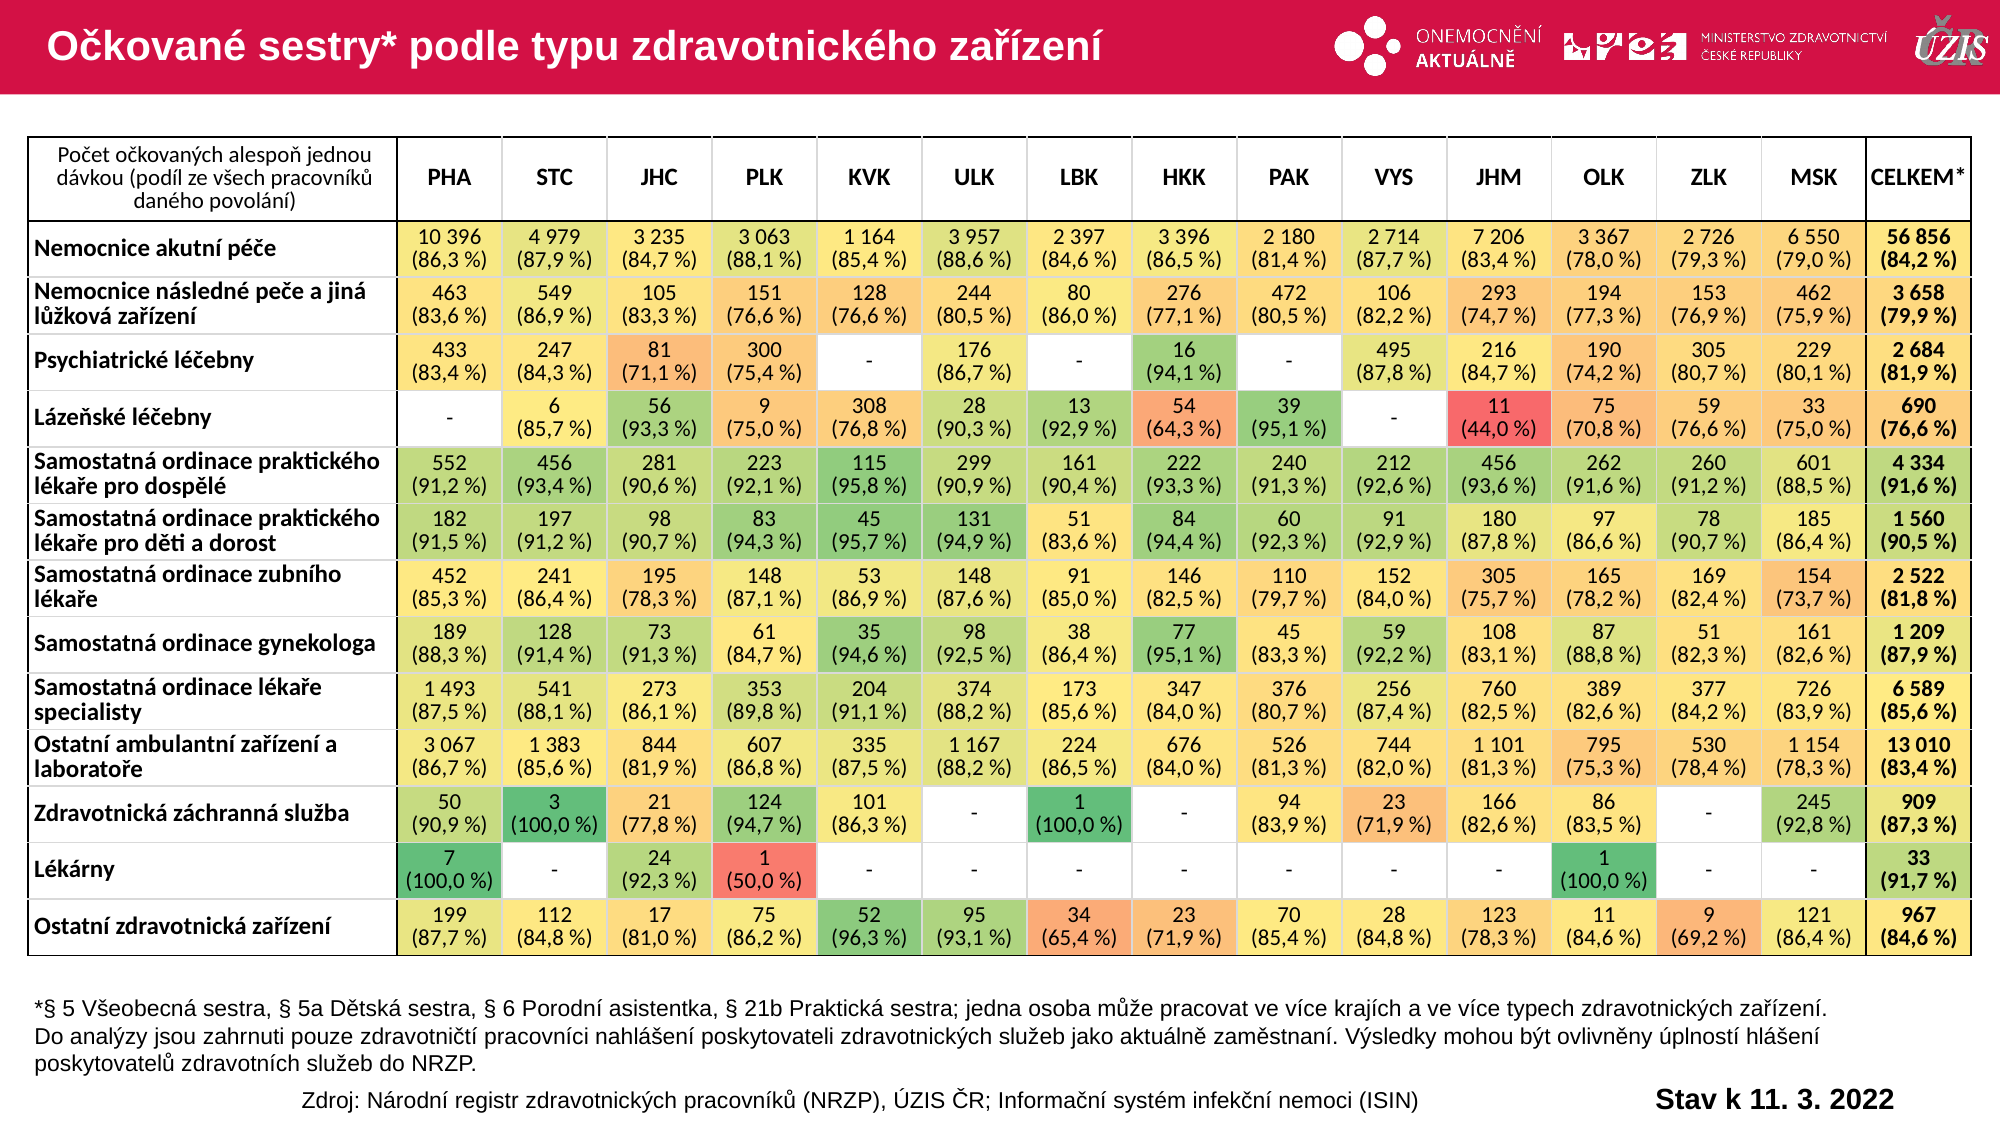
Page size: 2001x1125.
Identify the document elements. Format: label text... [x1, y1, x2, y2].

table_cell 80 (86,0 %) [1028, 278, 1131, 333]
table_cell 75 (70,8 %) [1552, 391, 1656, 446]
table_cell 70 (85,4 %) [1238, 900, 1341, 955]
table_cell - [1657, 843, 1761, 898]
table_cell 33 (75,0 %) [1762, 391, 1865, 446]
table_cell 229 (80,1 %) [1762, 335, 1865, 390]
table_header KVK [818, 138, 921, 220]
table_cell 153 (76,9 %) [1657, 278, 1761, 333]
table_cell 106 (82,2 %) [1343, 278, 1446, 333]
table_cell 216 (84,7 %) [1448, 335, 1551, 390]
table_cell 95 (93,1 %) [923, 900, 1026, 955]
table_cell 78 (90,7 %) [1657, 504, 1761, 559]
table_cell 23 (71,9 %) [1343, 787, 1446, 842]
table_cell 61 (84,7 %) [713, 617, 816, 672]
table_cell 3 067 (86,7 %) [398, 730, 501, 785]
table_cell 240 (91,3 %) [1238, 448, 1341, 503]
table_cell Samostatná ordinace praktického lékaře pro dospělé [29, 448, 396, 503]
table_cell 1 560 (90,5 %) [1867, 504, 1970, 559]
table_cell Samostatná ordinace praktického lékaře pro děti a dorost [29, 504, 396, 559]
table_cell 389 (82,6 %) [1552, 674, 1656, 729]
table_header ULK [923, 138, 1026, 220]
table_cell 83 (94,3 %) [713, 504, 816, 559]
table_cell 28 (90,3 %) [923, 391, 1026, 446]
table_cell 377 (84,2 %) [1657, 674, 1761, 729]
table_cell 101 (86,3 %) [818, 787, 921, 842]
table_cell - [1028, 843, 1131, 898]
table_cell - [1762, 843, 1865, 898]
table_cell 152 (84,0 %) [1343, 561, 1446, 616]
table_cell 1 383 (85,6 %) [503, 730, 606, 785]
table_cell 744 (82,0 %) [1343, 730, 1446, 785]
table_cell - [1343, 391, 1446, 446]
table_cell 56 856 (84,2 %) [1867, 222, 1970, 276]
table_cell 690 (76,6 %) [1867, 391, 1970, 446]
table_header VYS [1343, 138, 1446, 220]
table_cell 180 (87,8 %) [1448, 504, 1551, 559]
table_cell 56 (93,3 %) [608, 391, 711, 446]
table_cell 222 (93,3 %) [1133, 448, 1236, 503]
table_cell 281 (90,6 %) [608, 448, 711, 503]
table_cell 128 (76,6 %) [818, 278, 921, 333]
table_cell 1 (50,0 %) [713, 843, 816, 898]
table_header PAK [1238, 138, 1341, 220]
table_cell 967 (84,6 %) [1867, 900, 1970, 955]
text_box Zdroj: Národní registr zdravotnických pracovníků (NRZP), ÚZIS ČR; Informační systém infekční nemoci (ISIN) [28, 1078, 1640, 1121]
table_cell 495 (87,8 %) [1343, 335, 1446, 390]
table_cell 24 (92,3 %) [608, 843, 711, 898]
table_cell 6 550 (79,0 %) [1762, 222, 1865, 276]
table_cell 59 (92,2 %) [1343, 617, 1446, 672]
table_cell 81 (71,1 %) [608, 335, 711, 390]
table_cell 190 (74,2 %) [1552, 335, 1656, 390]
table_cell 9 (75,0 %) [713, 391, 816, 446]
table_cell 199 (87,7 %) [398, 900, 501, 955]
table_cell 110 (79,7 %) [1238, 561, 1341, 616]
table_cell Samostatná ordinace gynekologa [29, 617, 396, 672]
table_cell 98 (92,5 %) [923, 617, 1026, 672]
table_cell 530 (78,4 %) [1657, 730, 1761, 785]
table_cell 204 (91,1 %) [818, 674, 921, 729]
table_cell 197 (91,2 %) [503, 504, 606, 559]
table_cell 526 (81,3 %) [1238, 730, 1341, 785]
table_cell 52 (96,3 %) [818, 900, 921, 955]
table_cell 112 (84,8 %) [503, 900, 606, 955]
table_header JHM [1448, 138, 1551, 220]
table_cell - [1133, 787, 1236, 842]
table_cell 23 (71,9 %) [1133, 900, 1236, 955]
table_cell 4 979 (87,9 %) [503, 222, 606, 276]
table_cell 2 726 (79,3 %) [1657, 222, 1761, 276]
table_cell 146 (82,5 %) [1133, 561, 1236, 616]
table_cell 94 (83,9 %) [1238, 787, 1341, 842]
table_cell 123 (78,3 %) [1448, 900, 1551, 955]
table_header ZLK [1657, 138, 1761, 220]
table_cell 3 (100,0 %) [503, 787, 606, 842]
table_cell 108 (83,1 %) [1448, 617, 1551, 672]
picture [1563, 31, 1888, 60]
table_cell Samostatná ordinace lékaře specialisty [29, 674, 396, 729]
table_cell 262 (91,6 %) [1552, 448, 1656, 503]
table_cell 165 (78,2 %) [1552, 561, 1656, 616]
table_cell 161 (90,4 %) [1028, 448, 1131, 503]
table_cell 293 (74,7 %) [1448, 278, 1551, 333]
table_cell - [1028, 335, 1131, 390]
table_cell 87 (88,8 %) [1552, 617, 1656, 672]
table_cell 472 (80,5 %) [1238, 278, 1341, 333]
table_cell 6 (85,7 %) [503, 391, 606, 446]
table_cell 148 (87,6 %) [923, 561, 1026, 616]
text_box *§ 5 Všeobecná sestra, § 5a Dětská sestra, § 6 Porodní asistentka, § 21b Praktická sestra; jedna osoba může pracovat ve více krajích a ve více typech zdravotnických zařízení. Do analýzy jsou zahrnuti pouze zdravotničtí pracovníci nahlášení poskytovateli zdravotnických služeb jako aktuálně zaměstnaní. Výsledky mohou být ovlivněny úplností hlášení poskytovatelů zdravotních služeb do NRZP. [19, 986, 1981, 1084]
table_cell 452 (85,3 %) [398, 561, 501, 616]
table_cell 1 (100,0 %) [1028, 787, 1131, 842]
table_cell 2 684 (81,9 %) [1867, 335, 1970, 390]
table_cell 38 (86,4 %) [1028, 617, 1131, 672]
table_header HKK [1133, 138, 1236, 220]
table_cell 73 (91,3 %) [608, 617, 711, 672]
table_cell 2 522 (81,8 %) [1867, 561, 1970, 616]
table_cell 1 154 (78,3 %) [1762, 730, 1865, 785]
table_cell 51 (83,6 %) [1028, 504, 1131, 559]
picture [1391, 16, 1542, 76]
table_cell 241 (86,4 %) [503, 561, 606, 616]
table_cell 50 (90,9 %) [398, 787, 501, 842]
table_cell 54 (64,3 %) [1133, 391, 1236, 446]
table_cell 3 367 (78,0 %) [1552, 222, 1656, 276]
table_cell 13 010 (83,4 %) [1867, 730, 1970, 785]
table_cell Lázeňské léčebny [29, 391, 396, 446]
table_cell 456 (93,6 %) [1448, 448, 1551, 503]
table_cell 21 (77,8 %) [608, 787, 711, 842]
table_header JHC [608, 138, 711, 220]
table_cell 844 (81,9 %) [608, 730, 711, 785]
table_cell 121 (86,4 %) [1762, 900, 1865, 955]
table_cell 2 397 (84,6 %) [1028, 222, 1131, 276]
table_cell 84 (94,4 %) [1133, 504, 1236, 559]
table_cell 195 (78,3 %) [608, 561, 711, 616]
table_cell 77 (95,1 %) [1133, 617, 1236, 672]
table_cell - [1133, 843, 1236, 898]
table_cell Zdravotnická záchranná služba [29, 787, 396, 842]
table_cell 347 (84,0 %) [1133, 674, 1236, 729]
table_cell 131 (94,9 %) [923, 504, 1026, 559]
table_cell 13 (92,9 %) [1028, 391, 1131, 446]
table_cell - [1343, 843, 1446, 898]
table_cell 161 (82,6 %) [1762, 617, 1865, 672]
table_cell 726 (83,9 %) [1762, 674, 1865, 729]
table_cell 276 (77,1 %) [1133, 278, 1236, 333]
table_cell 9 (69,2 %) [1657, 900, 1761, 955]
table_cell 244 (80,5 %) [923, 278, 1026, 333]
table_cell 273 (86,1 %) [608, 674, 711, 729]
table_header LBK [1028, 138, 1131, 220]
table_header OLK [1552, 138, 1656, 220]
table_cell 462 (75,9 %) [1762, 278, 1865, 333]
table_cell 3 396 (86,5 %) [1133, 222, 1236, 276]
table_cell 256 (87,4 %) [1343, 674, 1446, 729]
table_cell 148 (87,1 %) [713, 561, 816, 616]
table_cell Ostatní zdravotnická zařízení [29, 900, 396, 955]
table_cell 17 (81,0 %) [608, 900, 711, 955]
table_cell 308 (76,8 %) [818, 391, 921, 446]
table_cell 33 (91,7 %) [1867, 843, 1970, 898]
table_cell 59 (76,6 %) [1657, 391, 1761, 446]
table_header STC [503, 138, 606, 220]
table_cell 51 (82,3 %) [1657, 617, 1761, 672]
table_cell 16 (94,1 %) [1133, 335, 1236, 390]
table_cell 75 (86,2 %) [713, 900, 816, 955]
table_cell 7 206 (83,4 %) [1448, 222, 1551, 276]
table_cell 374 (88,2 %) [923, 674, 1026, 729]
table_cell 376 (80,7 %) [1238, 674, 1341, 729]
table_cell 6 589 (85,6 %) [1867, 674, 1970, 729]
table_cell 909 (87,3 %) [1867, 787, 1970, 842]
table_header CELKEM* [1867, 138, 1970, 220]
table_cell 3 235 (84,7 %) [608, 222, 711, 276]
table_cell 247 (84,3 %) [503, 335, 606, 390]
table_cell 433 (83,4 %) [398, 335, 501, 390]
table_cell 169 (82,4 %) [1657, 561, 1761, 616]
table_cell 45 (95,7 %) [818, 504, 921, 559]
table_cell 194 (77,3 %) [1552, 278, 1656, 333]
table_cell - [503, 843, 606, 898]
table_cell 2 180 (81,4 %) [1238, 222, 1341, 276]
table_cell 607 (86,8 %) [713, 730, 816, 785]
table_cell 456 (93,4 %) [503, 448, 606, 503]
table_cell 260 (91,2 %) [1657, 448, 1761, 503]
table_cell - [818, 335, 921, 390]
table_cell 300 (75,4 %) [713, 335, 816, 390]
table_cell 1 209 (87,9 %) [1867, 617, 1970, 672]
table_cell 353 (89,8 %) [713, 674, 816, 729]
table_cell 3 063 (88,1 %) [713, 222, 816, 276]
table_cell 212 (92,6 %) [1343, 448, 1446, 503]
table_cell 34 (65,4 %) [1028, 900, 1131, 955]
table_cell 60 (92,3 %) [1238, 504, 1341, 559]
table_cell - [1238, 335, 1341, 390]
table_cell Psychiatrické léčebny [29, 335, 396, 390]
table_cell 176 (86,7 %) [923, 335, 1026, 390]
table_cell 28 (84,8 %) [1343, 900, 1446, 955]
table_cell 3 957 (88,6 %) [923, 222, 1026, 276]
table_cell 97 (86,6 %) [1552, 504, 1656, 559]
table_cell 760 (82,5 %) [1448, 674, 1551, 729]
table_cell 223 (92,1 %) [713, 448, 816, 503]
table_cell 105 (83,3 %) [608, 278, 711, 333]
table_cell 1 (100,0 %) [1552, 843, 1656, 898]
picture [1915, 15, 1989, 66]
table_cell 3 658 (79,9 %) [1867, 278, 1970, 333]
table_cell 299 (90,9 %) [923, 448, 1026, 503]
table_cell - [1657, 787, 1761, 842]
table_cell 173 (85,6 %) [1028, 674, 1131, 729]
table_cell - [1448, 843, 1551, 898]
table_cell Nemocnice akutní péče [29, 222, 396, 276]
table_cell 795 (75,3 %) [1552, 730, 1656, 785]
table_cell 1 101 (81,3 %) [1448, 730, 1551, 785]
table_cell 128 (91,4 %) [503, 617, 606, 672]
table_header PLK [713, 138, 816, 220]
table_cell 1 164 (85,4 %) [818, 222, 921, 276]
table_cell - [818, 843, 921, 898]
table_cell 2 714 (87,7 %) [1343, 222, 1446, 276]
table_cell 11 (44,0 %) [1448, 391, 1551, 446]
table_cell 98 (90,7 %) [608, 504, 711, 559]
table_cell 4 334 (91,6 %) [1867, 448, 1970, 503]
table_cell 7 (100,0 %) [398, 843, 501, 898]
table_cell 601 (88,5 %) [1762, 448, 1865, 503]
table_cell 335 (87,5 %) [818, 730, 921, 785]
table_cell 166 (82,6 %) [1448, 787, 1551, 842]
table_header MSK [1762, 138, 1865, 220]
table_cell 91 (92,9 %) [1343, 504, 1446, 559]
table_cell 151 (76,6 %) [713, 278, 816, 333]
table_cell - [923, 787, 1026, 842]
table_cell 115 (95,8 %) [818, 448, 921, 503]
table_cell 124 (94,7 %) [713, 787, 816, 842]
table_cell - [1238, 843, 1341, 898]
table_cell 86 (83,5 %) [1552, 787, 1656, 842]
table_cell 552 (91,2 %) [398, 448, 501, 503]
table_cell 35 (94,6 %) [818, 617, 921, 672]
table_cell 185 (86,4 %) [1762, 504, 1865, 559]
table_header Počet očkovaných alespoň jednou dávkou (podíl ze všech pracovníků daného povolání) [29, 138, 396, 220]
table_cell 39 (95,1 %) [1238, 391, 1341, 446]
table_cell 549 (86,9 %) [503, 278, 606, 333]
table_cell 224 (86,5 %) [1028, 730, 1131, 785]
table_cell 189 (88,3 %) [398, 617, 501, 672]
table_cell 305 (75,7 %) [1448, 561, 1551, 616]
text_box Stav k 11. 3. 2022 [1640, 1072, 1972, 1123]
table_cell 676 (84,0 %) [1133, 730, 1236, 785]
table_cell 305 (80,7 %) [1657, 335, 1761, 390]
table_cell Nemocnice následné peče a jiná lůžková zařízení [29, 278, 396, 333]
table_cell 463 (83,6 %) [398, 278, 501, 333]
table_cell 182 (91,5 %) [398, 504, 501, 559]
table_cell - [398, 391, 501, 446]
table_cell 91 (85,0 %) [1028, 561, 1131, 616]
table_cell 1 167 (88,2 %) [923, 730, 1026, 785]
table_cell - [923, 843, 1026, 898]
table_cell 1 493 (87,5 %) [398, 674, 501, 729]
table_cell 541 (88,1 %) [503, 674, 606, 729]
table_cell 10 396 (86,3 %) [398, 222, 501, 276]
table_cell Samostatná ordinace zubního lékaře [29, 561, 396, 616]
table_cell 11 (84,6 %) [1552, 900, 1656, 955]
table_cell Ostatní ambulantní zařízení a laboratoře [29, 730, 396, 785]
table_header PHA [398, 138, 501, 220]
table_cell Lékárny [29, 843, 396, 898]
table_cell 154 (73,7 %) [1762, 561, 1865, 616]
table_cell 45 (83,3 %) [1238, 617, 1341, 672]
table_cell 53 (86,9 %) [818, 561, 921, 616]
title Očkované sestry* podle typu zdravotnického zařízení [31, 0, 1391, 95]
table_cell 245 (92,8 %) [1762, 787, 1865, 842]
